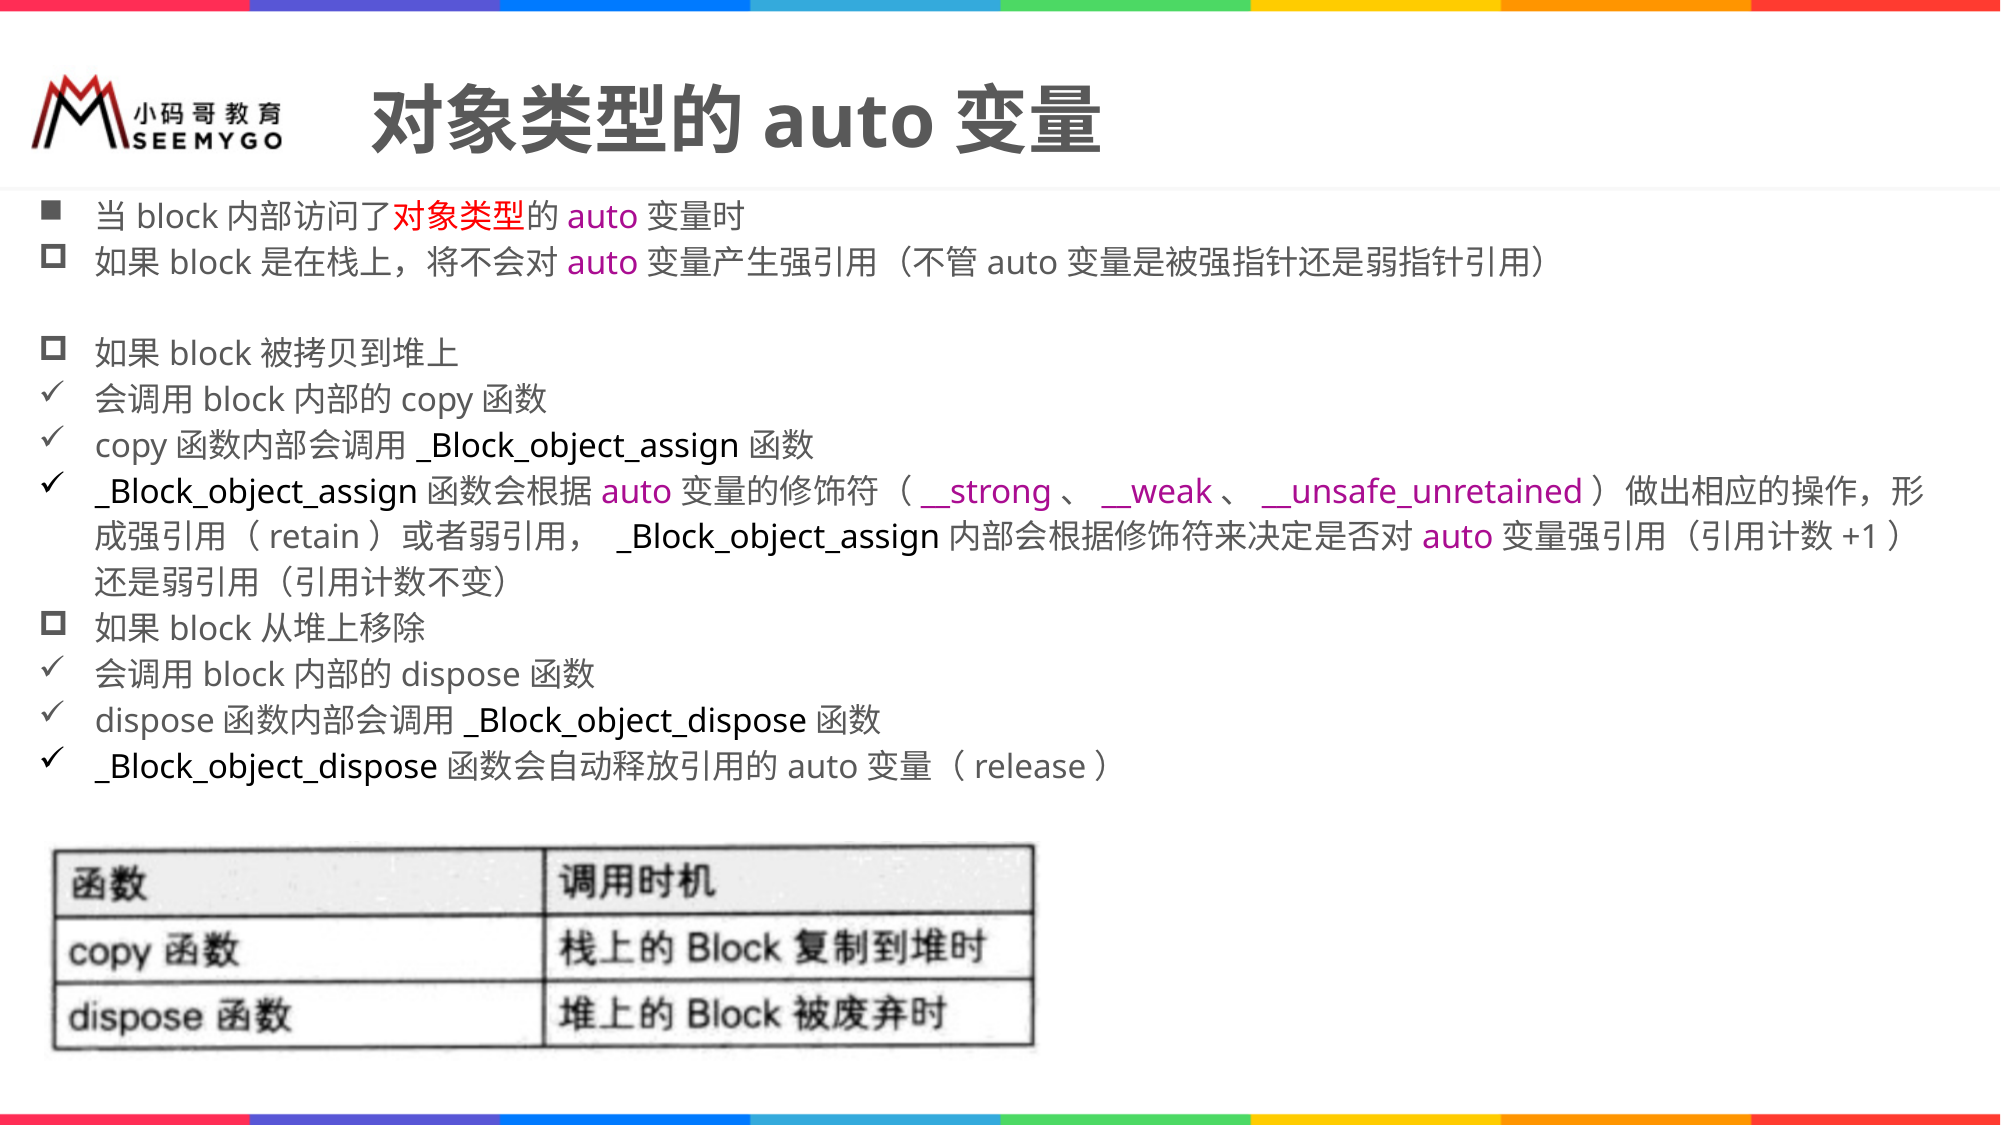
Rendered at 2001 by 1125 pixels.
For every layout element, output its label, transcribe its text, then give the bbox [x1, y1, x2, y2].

picture [0, 0, 2001, 1125]
title 对象类型的auto变量 [354, 64, 1968, 182]
text_box 当block内部访问了对象类型的auto变量时 如果block是在栈上，将不会对auto变量产生强引用（不管auto变量是被强指针还是弱指针引用） 如果block被拷贝到堆上 会调用block内部的copy函数 copy函数内部会调用_Block_object_assign函数 _Block_object_assign函数会根据auto变量的修饰符（__strong、__weak、__unsafe_unretained）做出相应的操作，形成强引用（retain）或者弱引用， _Block_object_assign内部会根据修饰符来决定是否对auto变量强引用（引用计数+1）还是弱引用（引用计数不变） 如果block从堆上移除 会调用block内部的dispose函数 dispose函数内部会调用_Block_object_dispose函数 _Block_object_dispose函数会自动释放引用的auto变量（release） [23, 181, 1944, 820]
